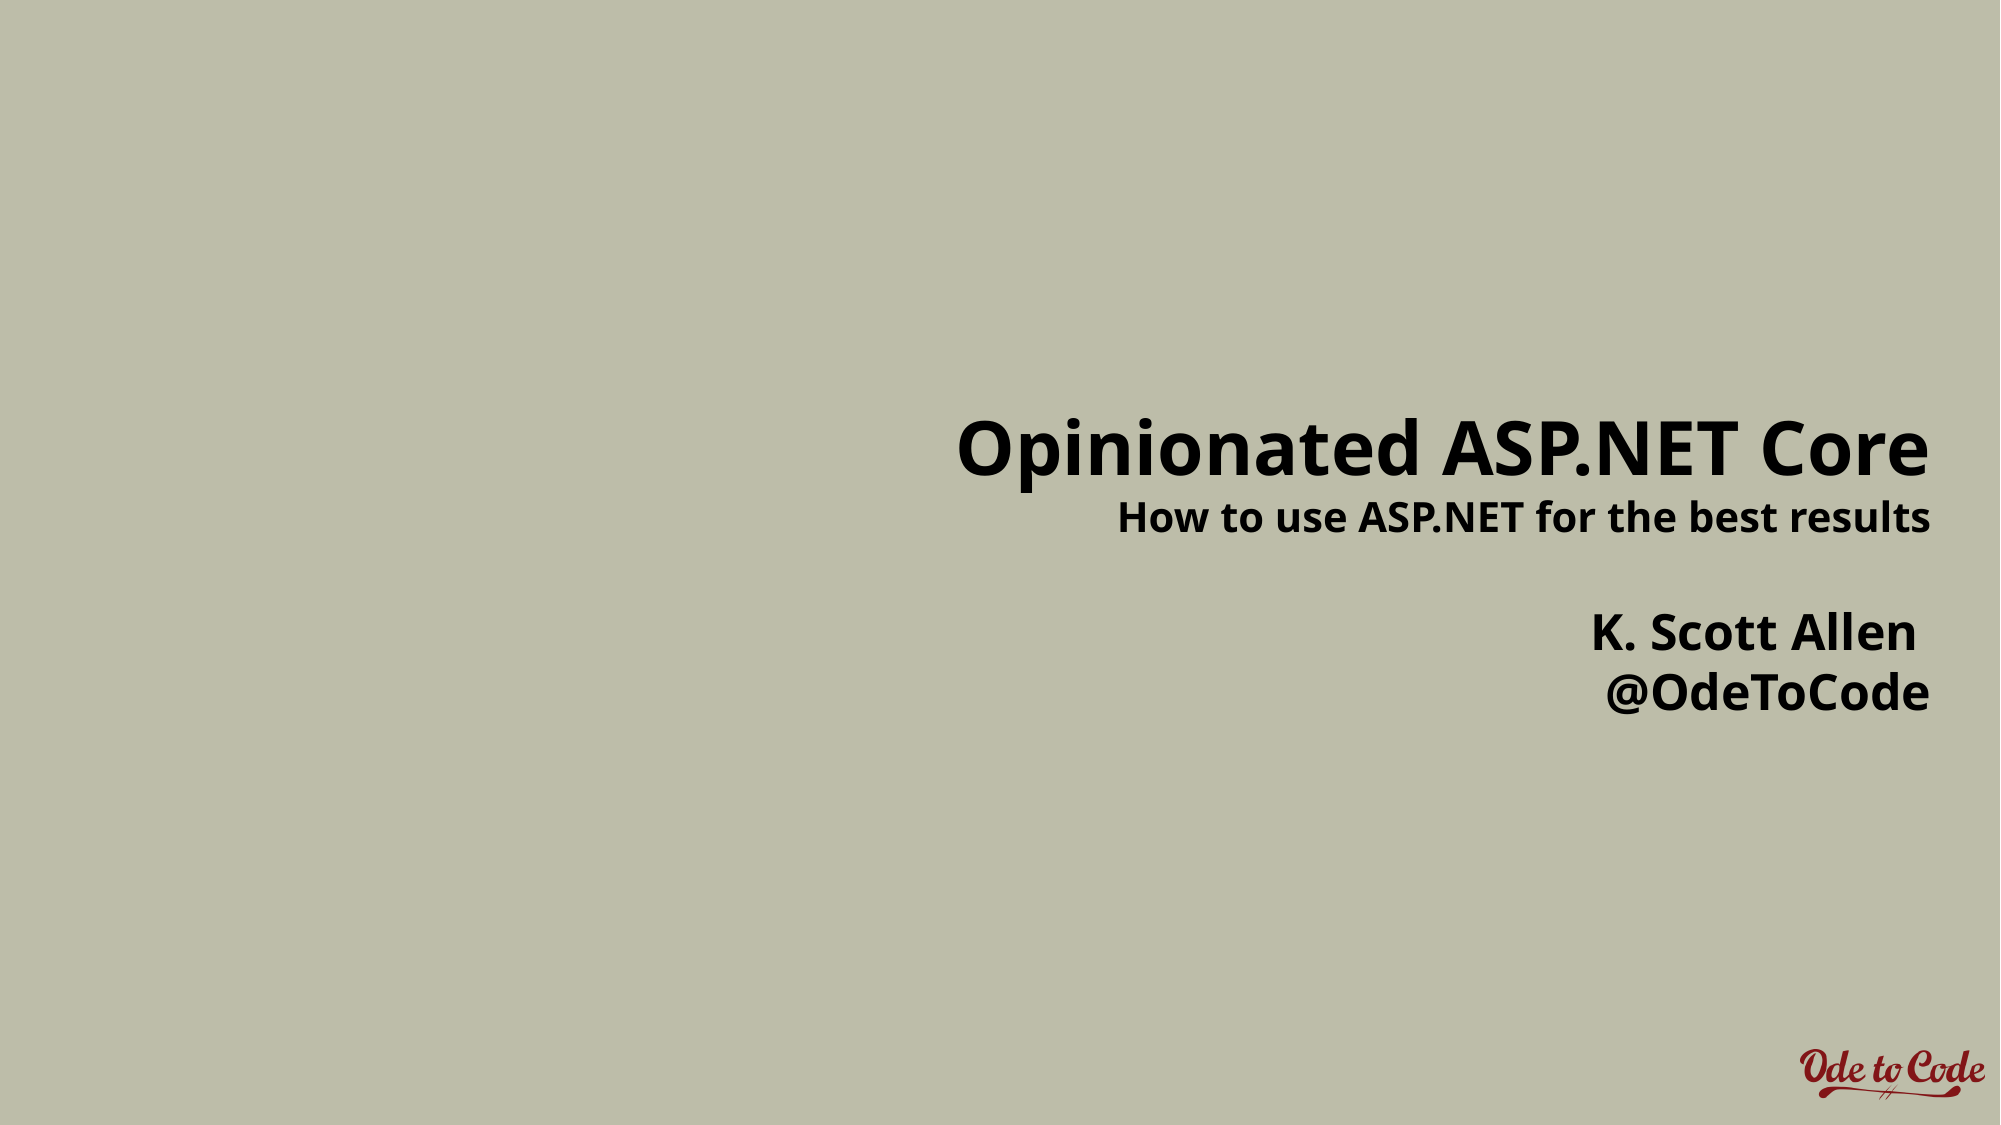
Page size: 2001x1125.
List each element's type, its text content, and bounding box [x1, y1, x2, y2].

picture [1800, 1049, 1985, 1100]
text_box Opinionated ASP.NET Core How to use ASP.NET for the best results K. Scott Allen @OdeToCode [940, 393, 1947, 729]
